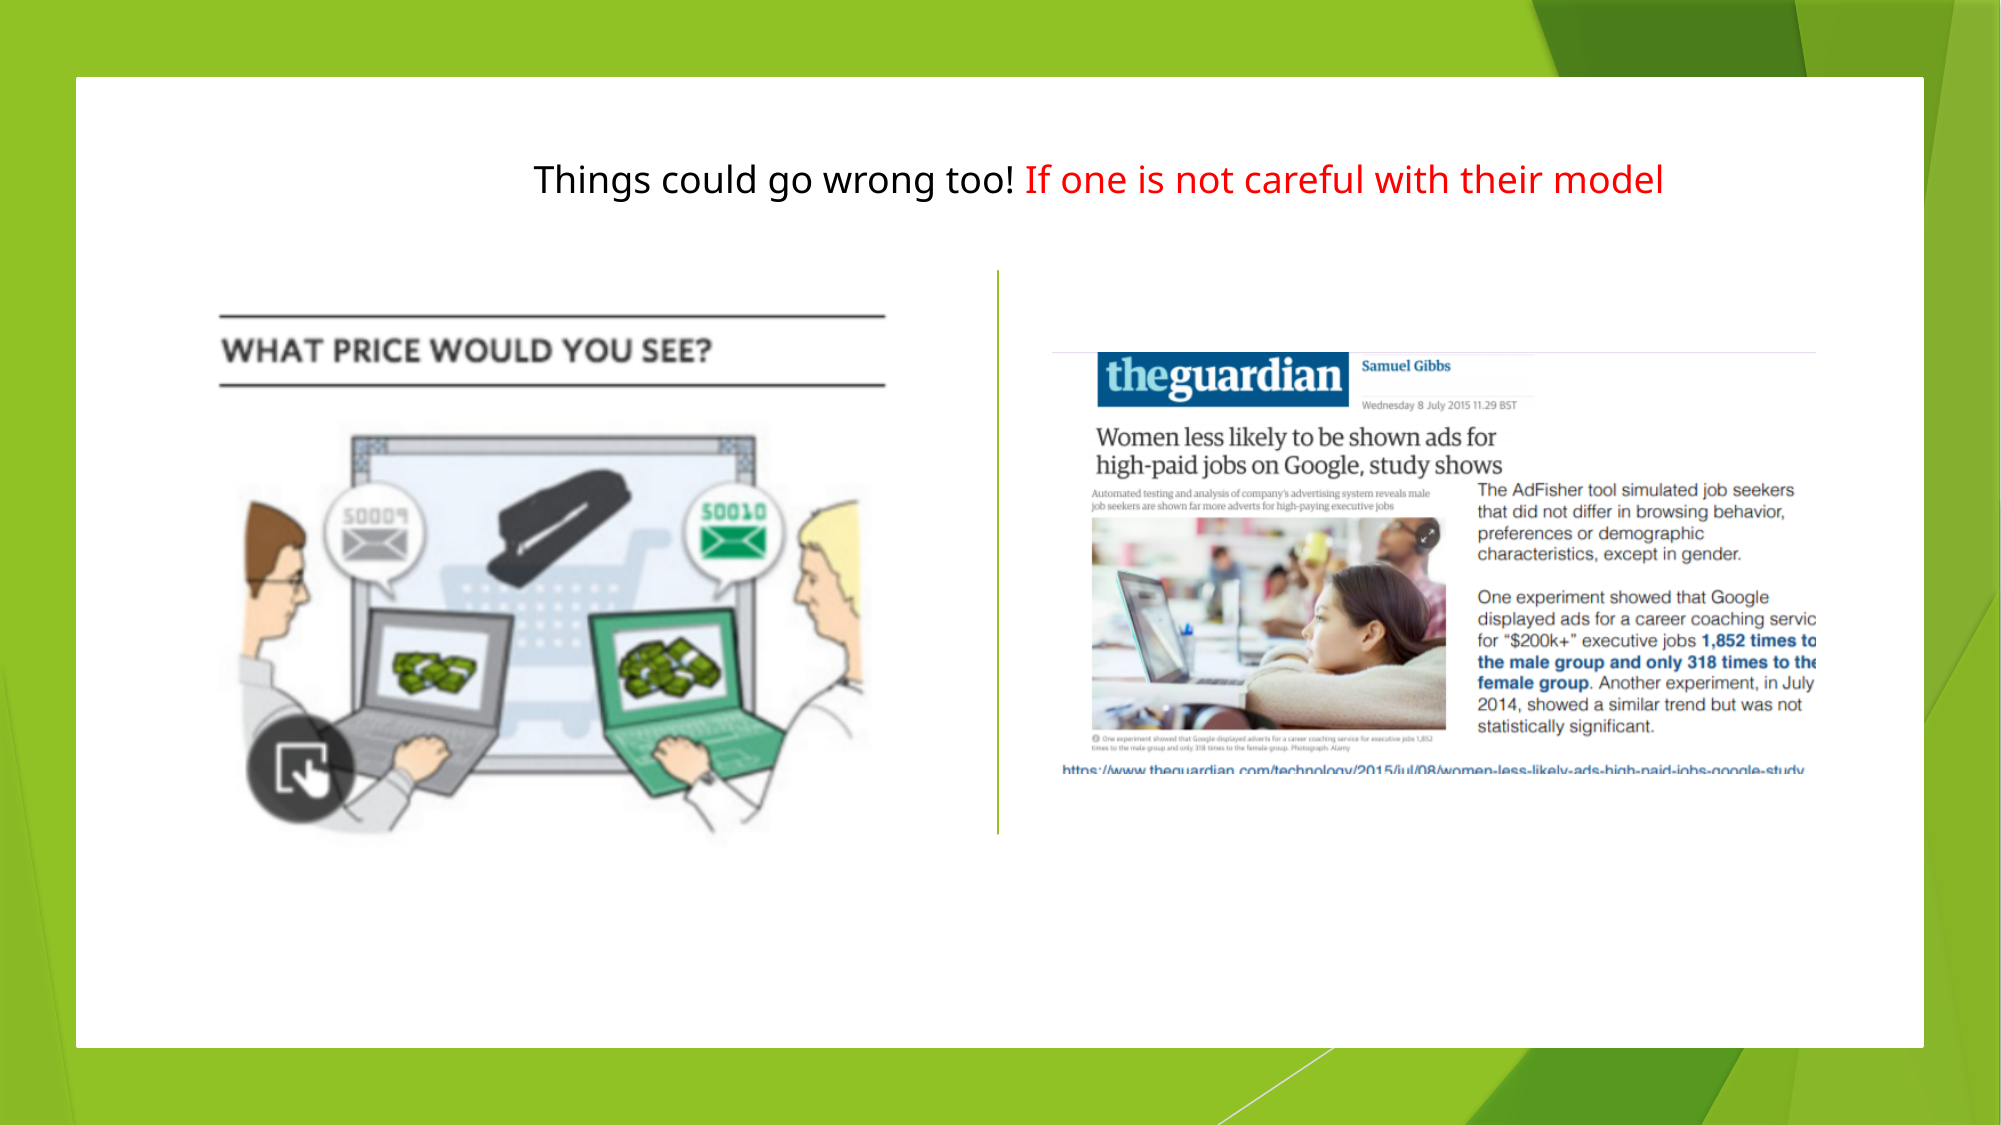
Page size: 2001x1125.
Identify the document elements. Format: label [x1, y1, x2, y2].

picture [1051, 351, 1816, 775]
text_box [0, 0, 2000, 1125]
picture [183, 221, 948, 905]
